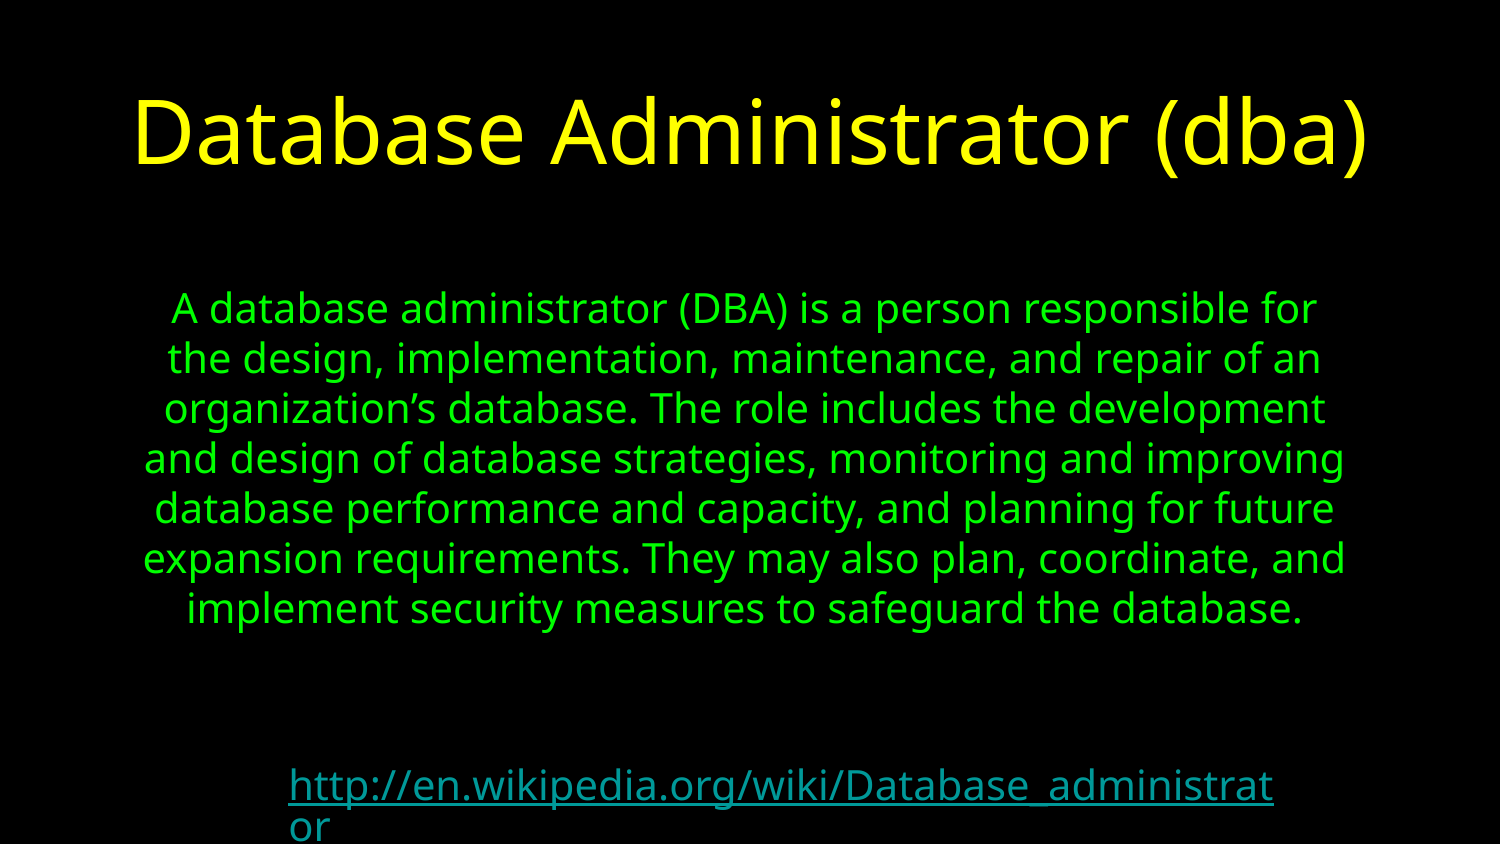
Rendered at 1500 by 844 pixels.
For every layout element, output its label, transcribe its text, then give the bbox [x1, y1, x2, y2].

title Database Administrator (dba) [106, 22, 1393, 235]
text_box http://en.wikipedia.org/wiki/Database_administrator [288, 758, 1299, 816]
text_box A database administrator (DBA) is a person responsible for the design, implementation, maintenance, and repair of an organization’s database. The role includes the development and design of database strategies, monitoring and improving database performance and capacity, and planning for future expansion requirements. They may also plan, coordinate, and implement security measures to safeguard the database. [139, 229, 1351, 684]
